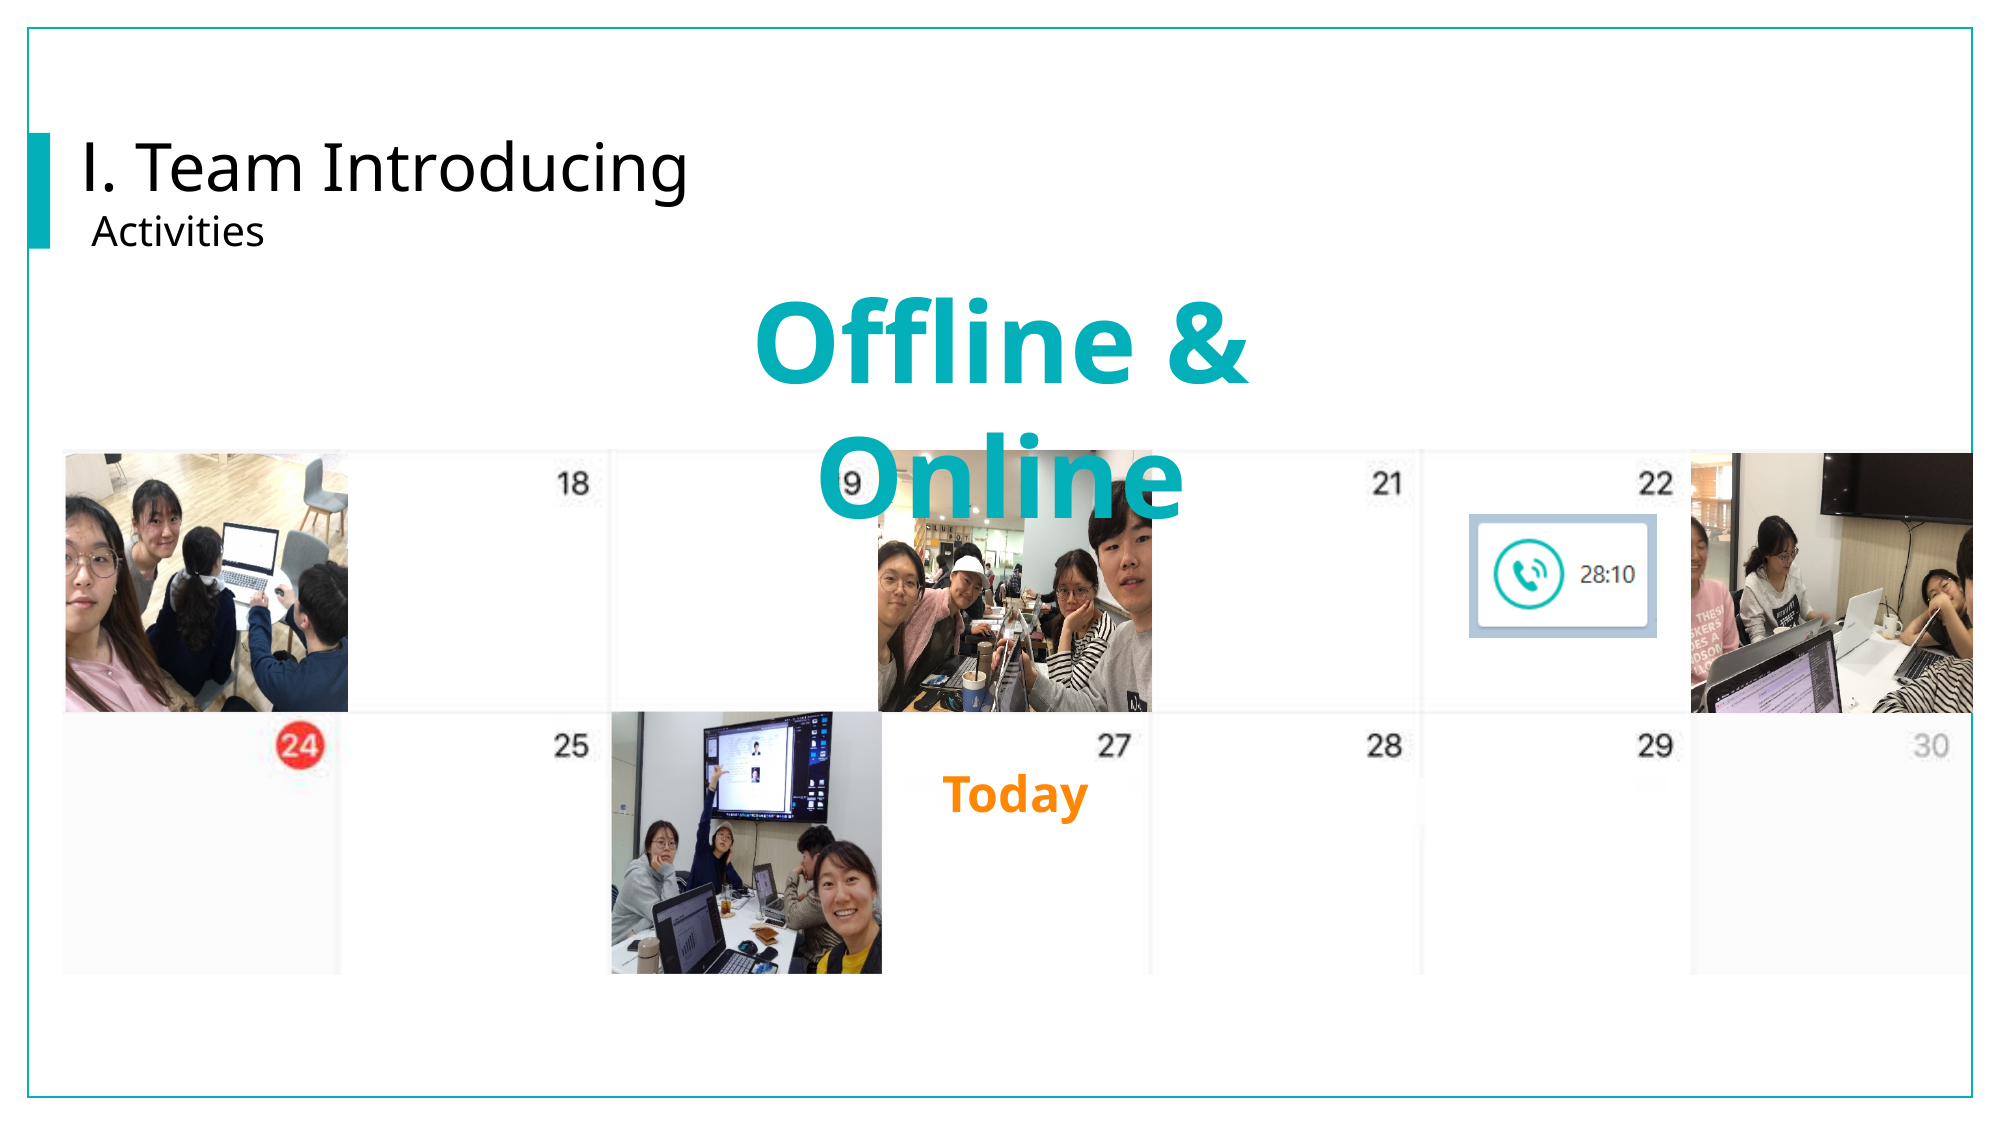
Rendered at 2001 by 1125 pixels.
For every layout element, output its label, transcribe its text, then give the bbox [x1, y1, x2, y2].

text_box [27, 132, 51, 250]
text_box [27, 27, 1973, 1098]
picture [611, 711, 882, 974]
text_box Offline & Online [535, 263, 1466, 449]
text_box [61, 449, 1973, 975]
